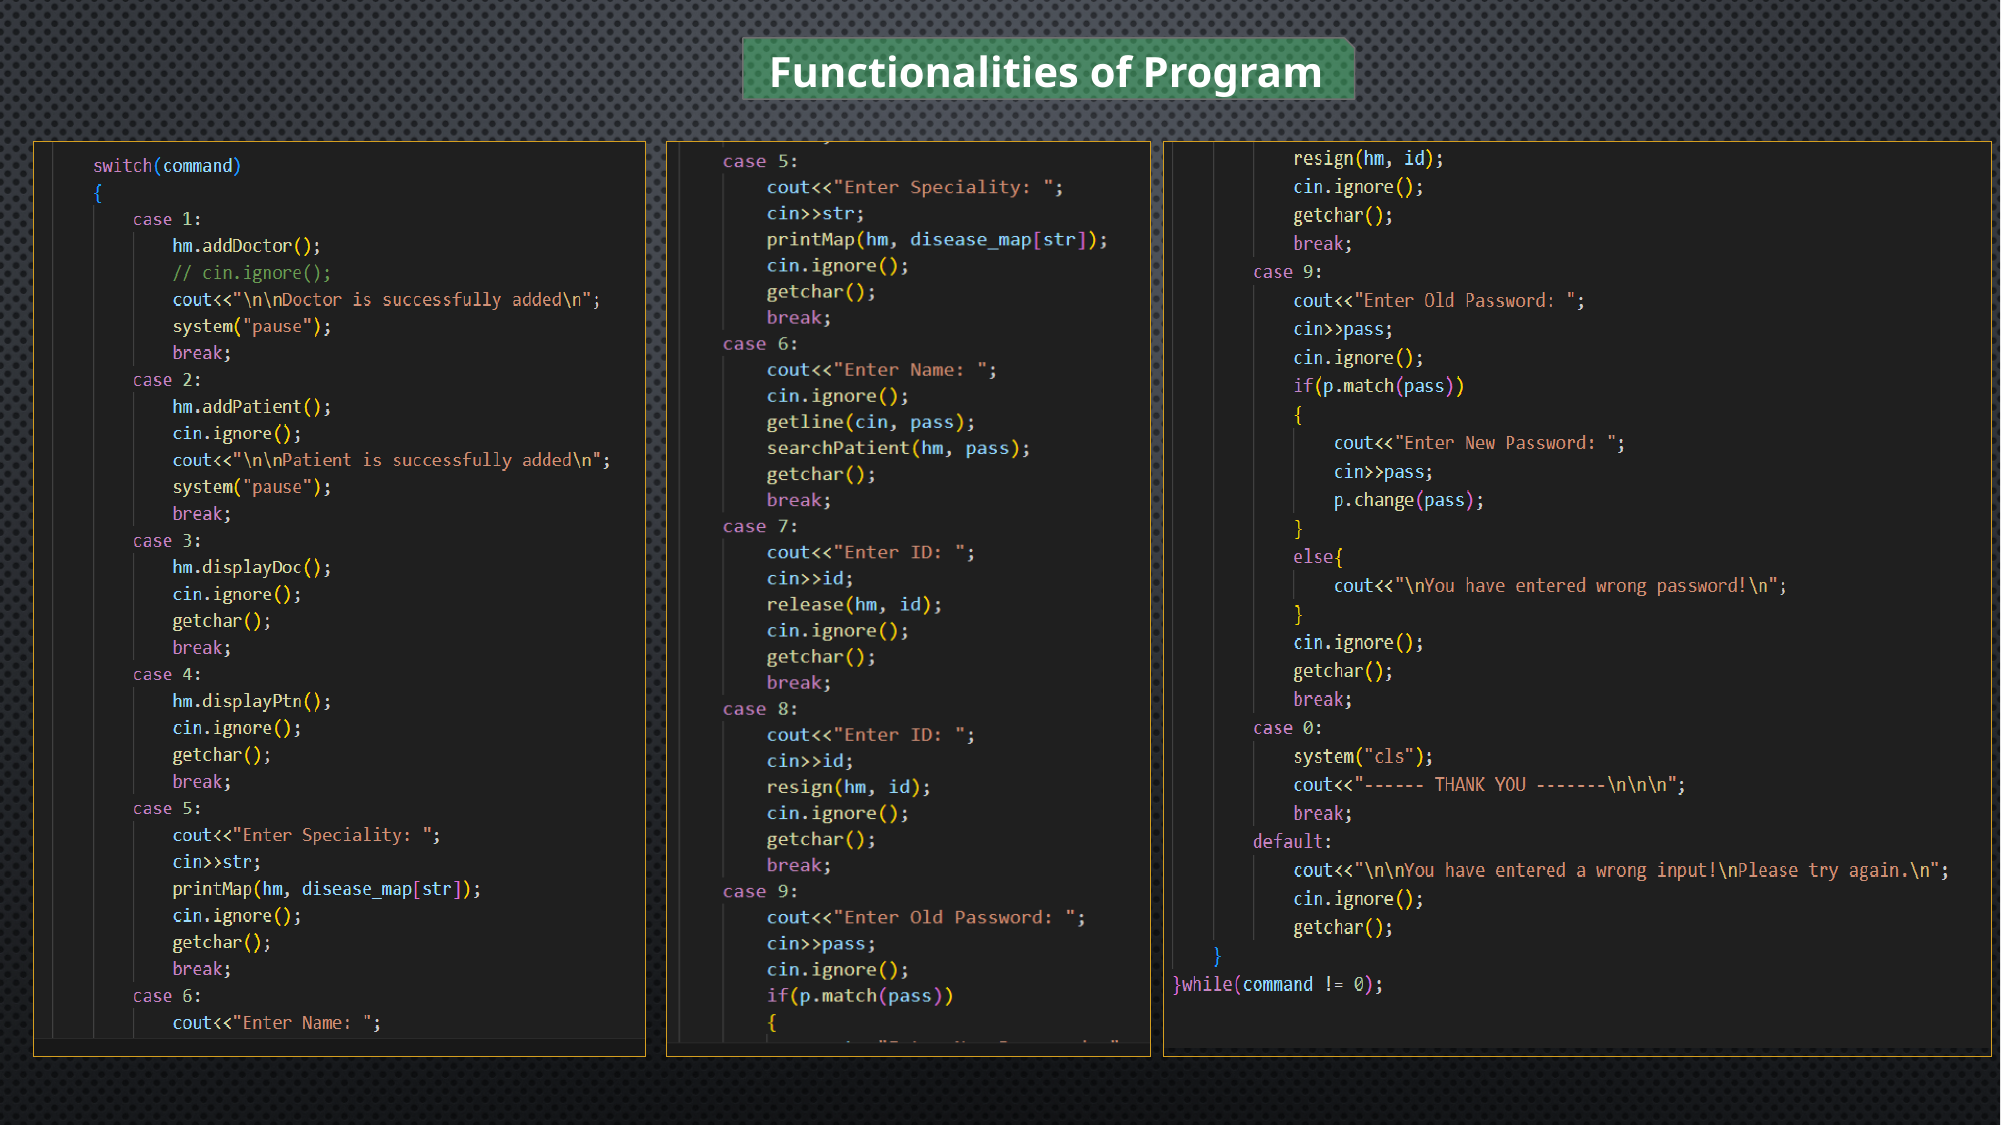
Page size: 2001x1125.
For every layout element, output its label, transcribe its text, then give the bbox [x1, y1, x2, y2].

picture [33, 140, 646, 1057]
text_box Functionalities of Program [742, 37, 1356, 100]
picture [1163, 140, 1993, 1057]
picture [666, 140, 1151, 1057]
